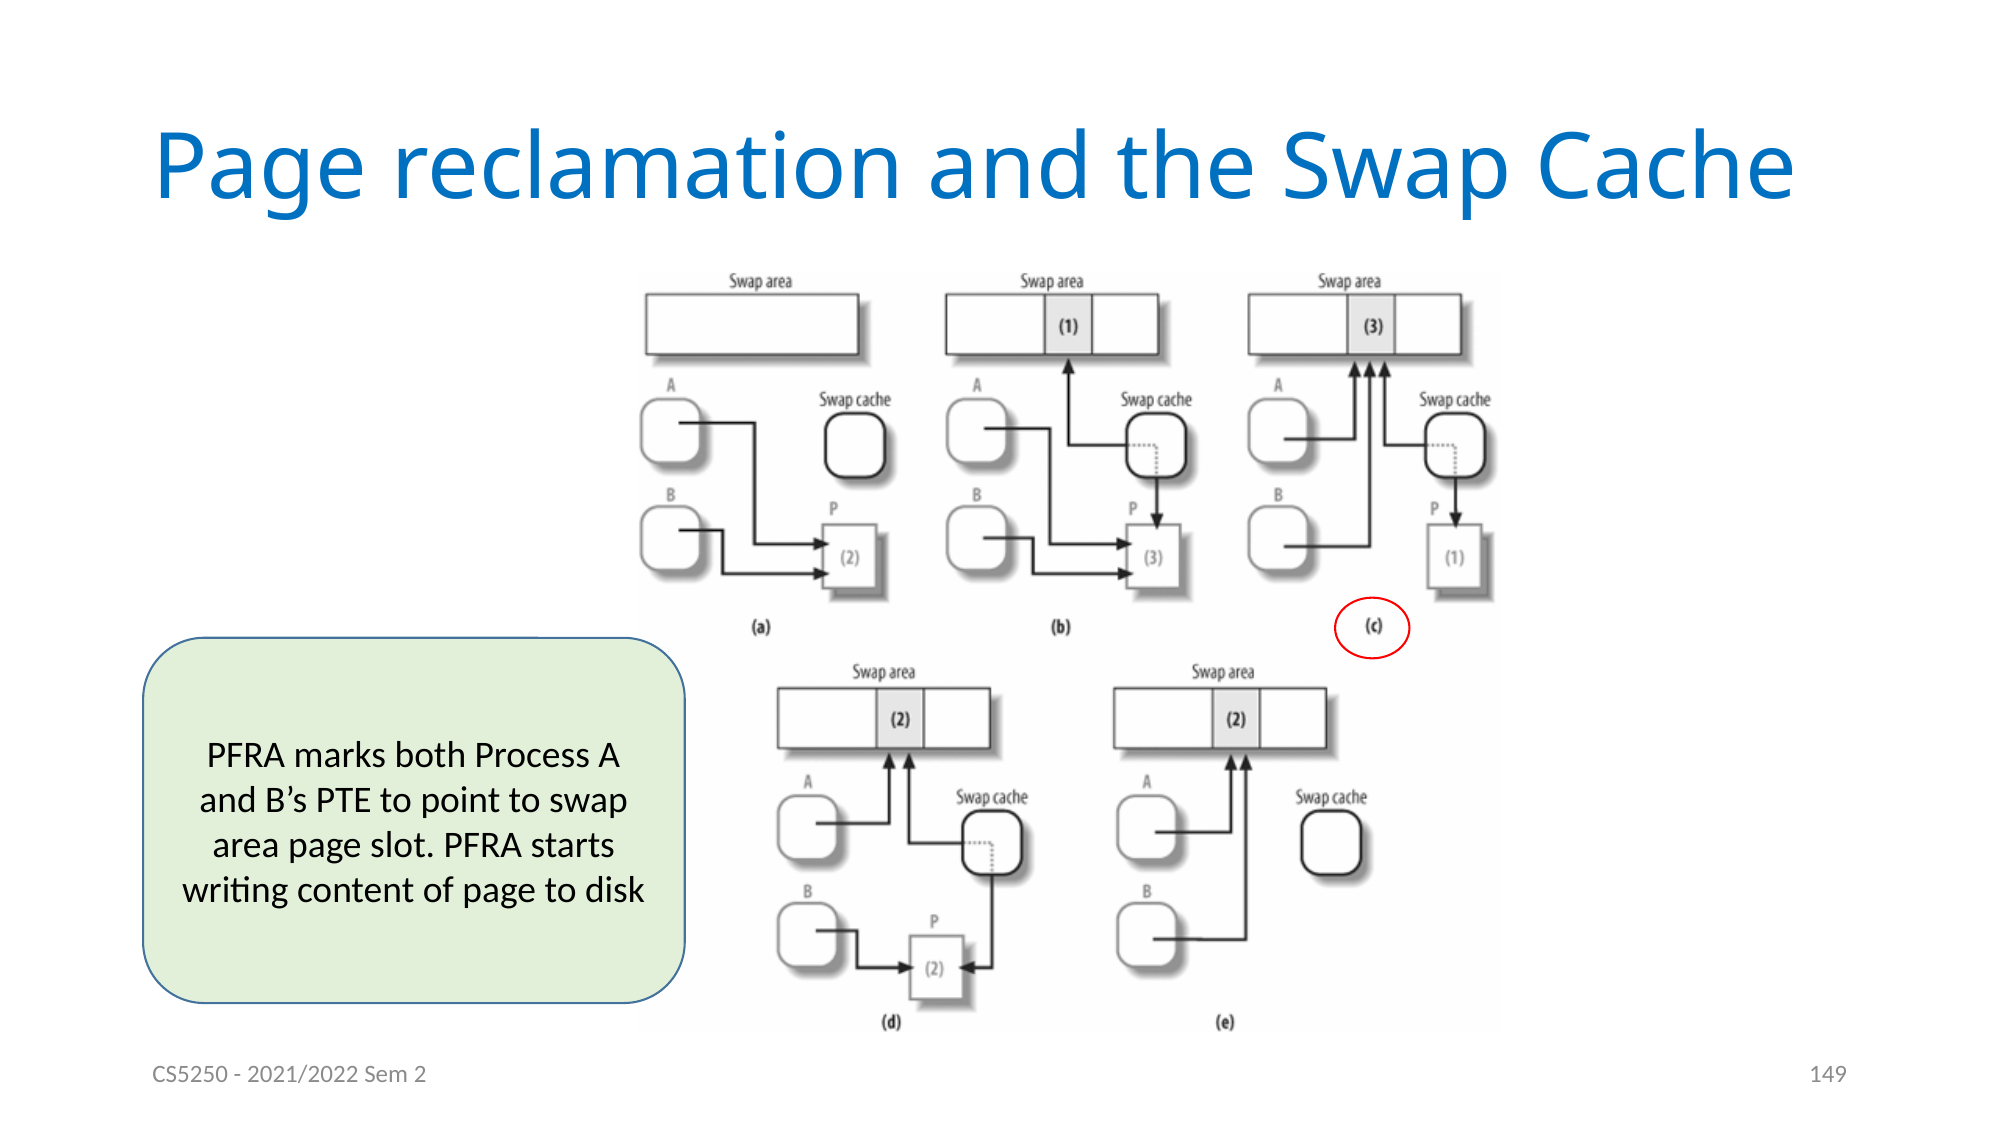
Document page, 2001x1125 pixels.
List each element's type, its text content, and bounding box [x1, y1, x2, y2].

picture [626, 250, 1534, 1068]
slide_number 149 [1412, 1042, 1863, 1103]
text_box PFRA marks both Process A and B’s PTE to point to swap area page slot. PFRA starts writing content of page to disk [142, 636, 626, 1005]
slide_number CS5250 - 2021/2022 Sem 2 [137, 1042, 588, 1103]
title Page reclamation and the Swap Cache [137, 59, 1863, 278]
